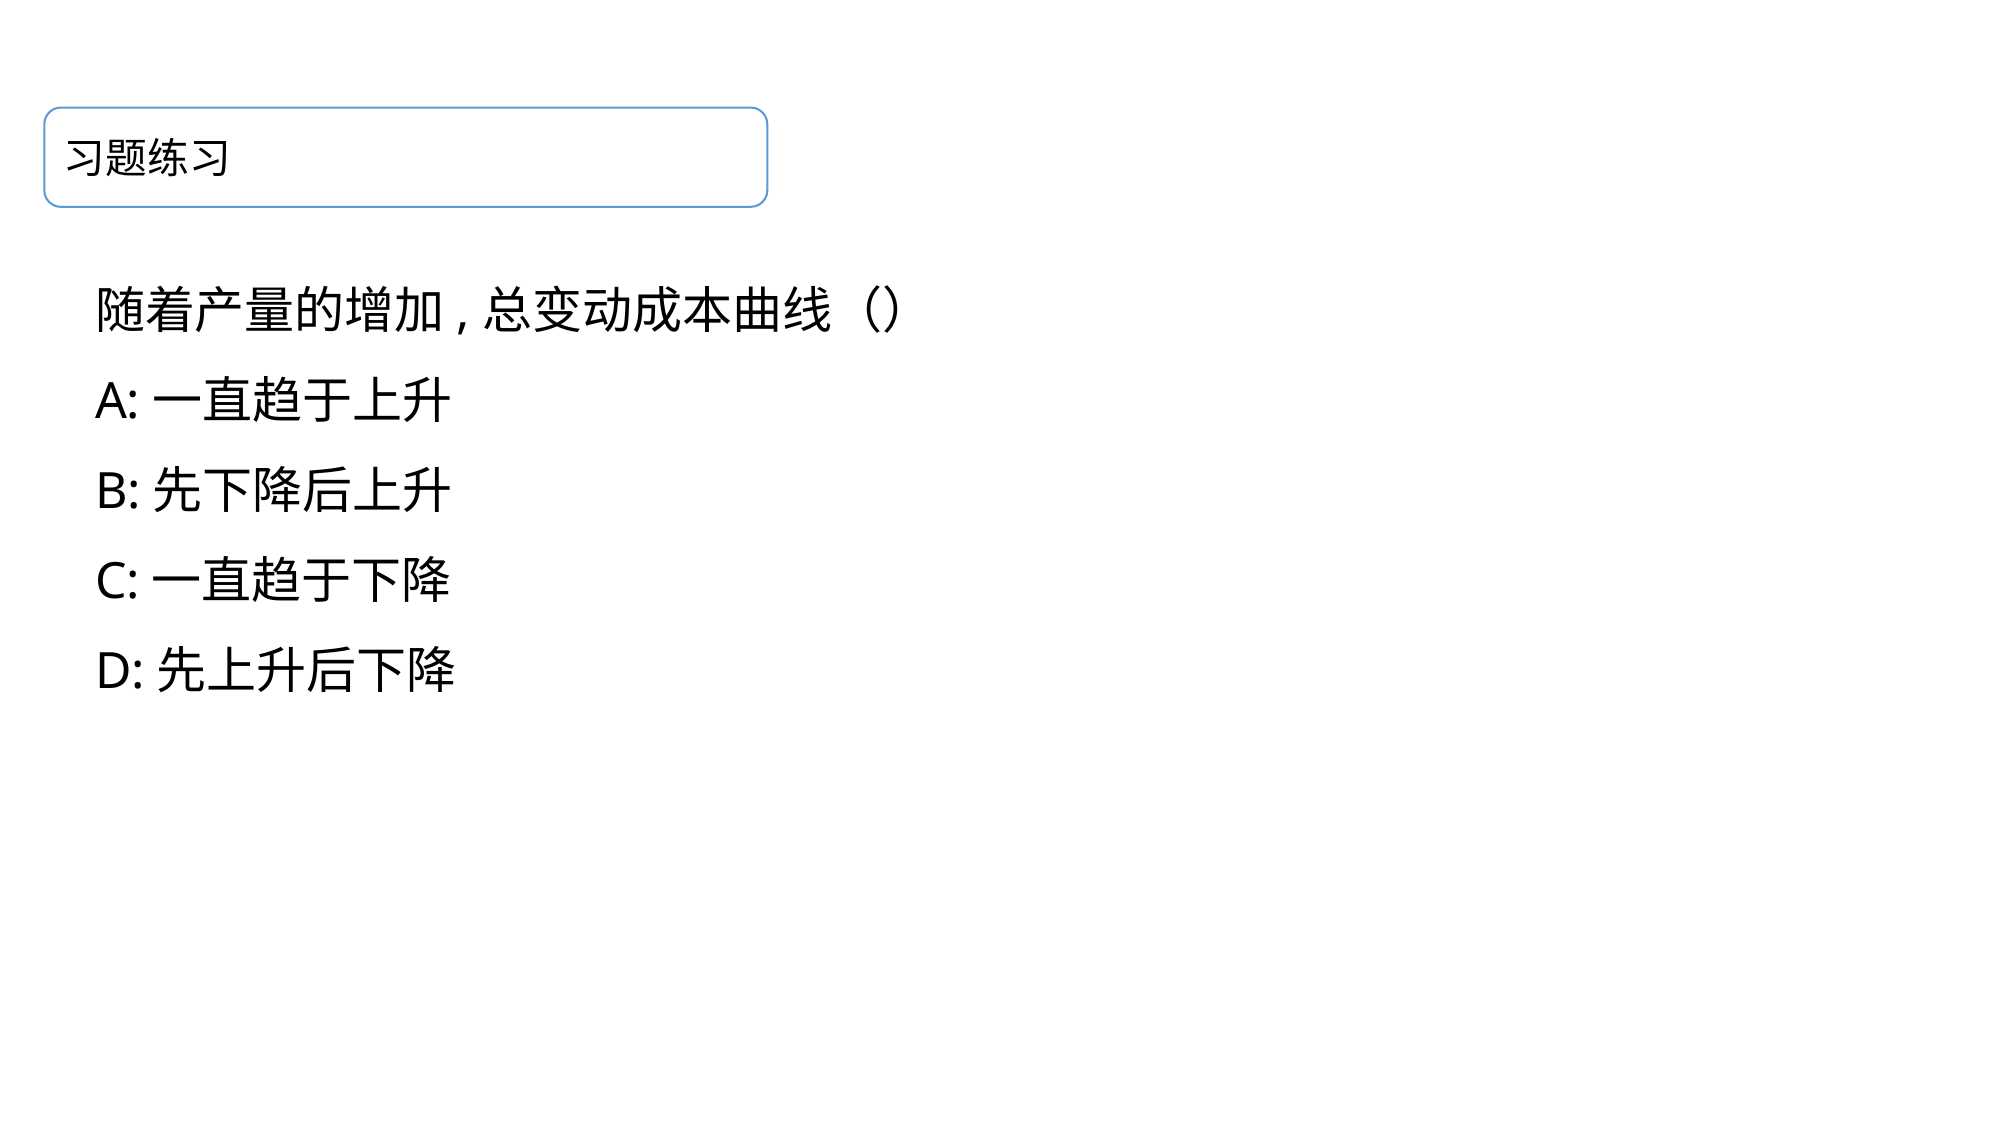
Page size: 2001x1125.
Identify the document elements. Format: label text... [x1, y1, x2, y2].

text_box 随着产量的增加,总变动成本曲线（） A:一直趋于上升 B:先下降后上升 C:一直趋于下降 D:先上升后下降 [80, 241, 1849, 707]
text_box 习题练习 [43, 106, 769, 208]
